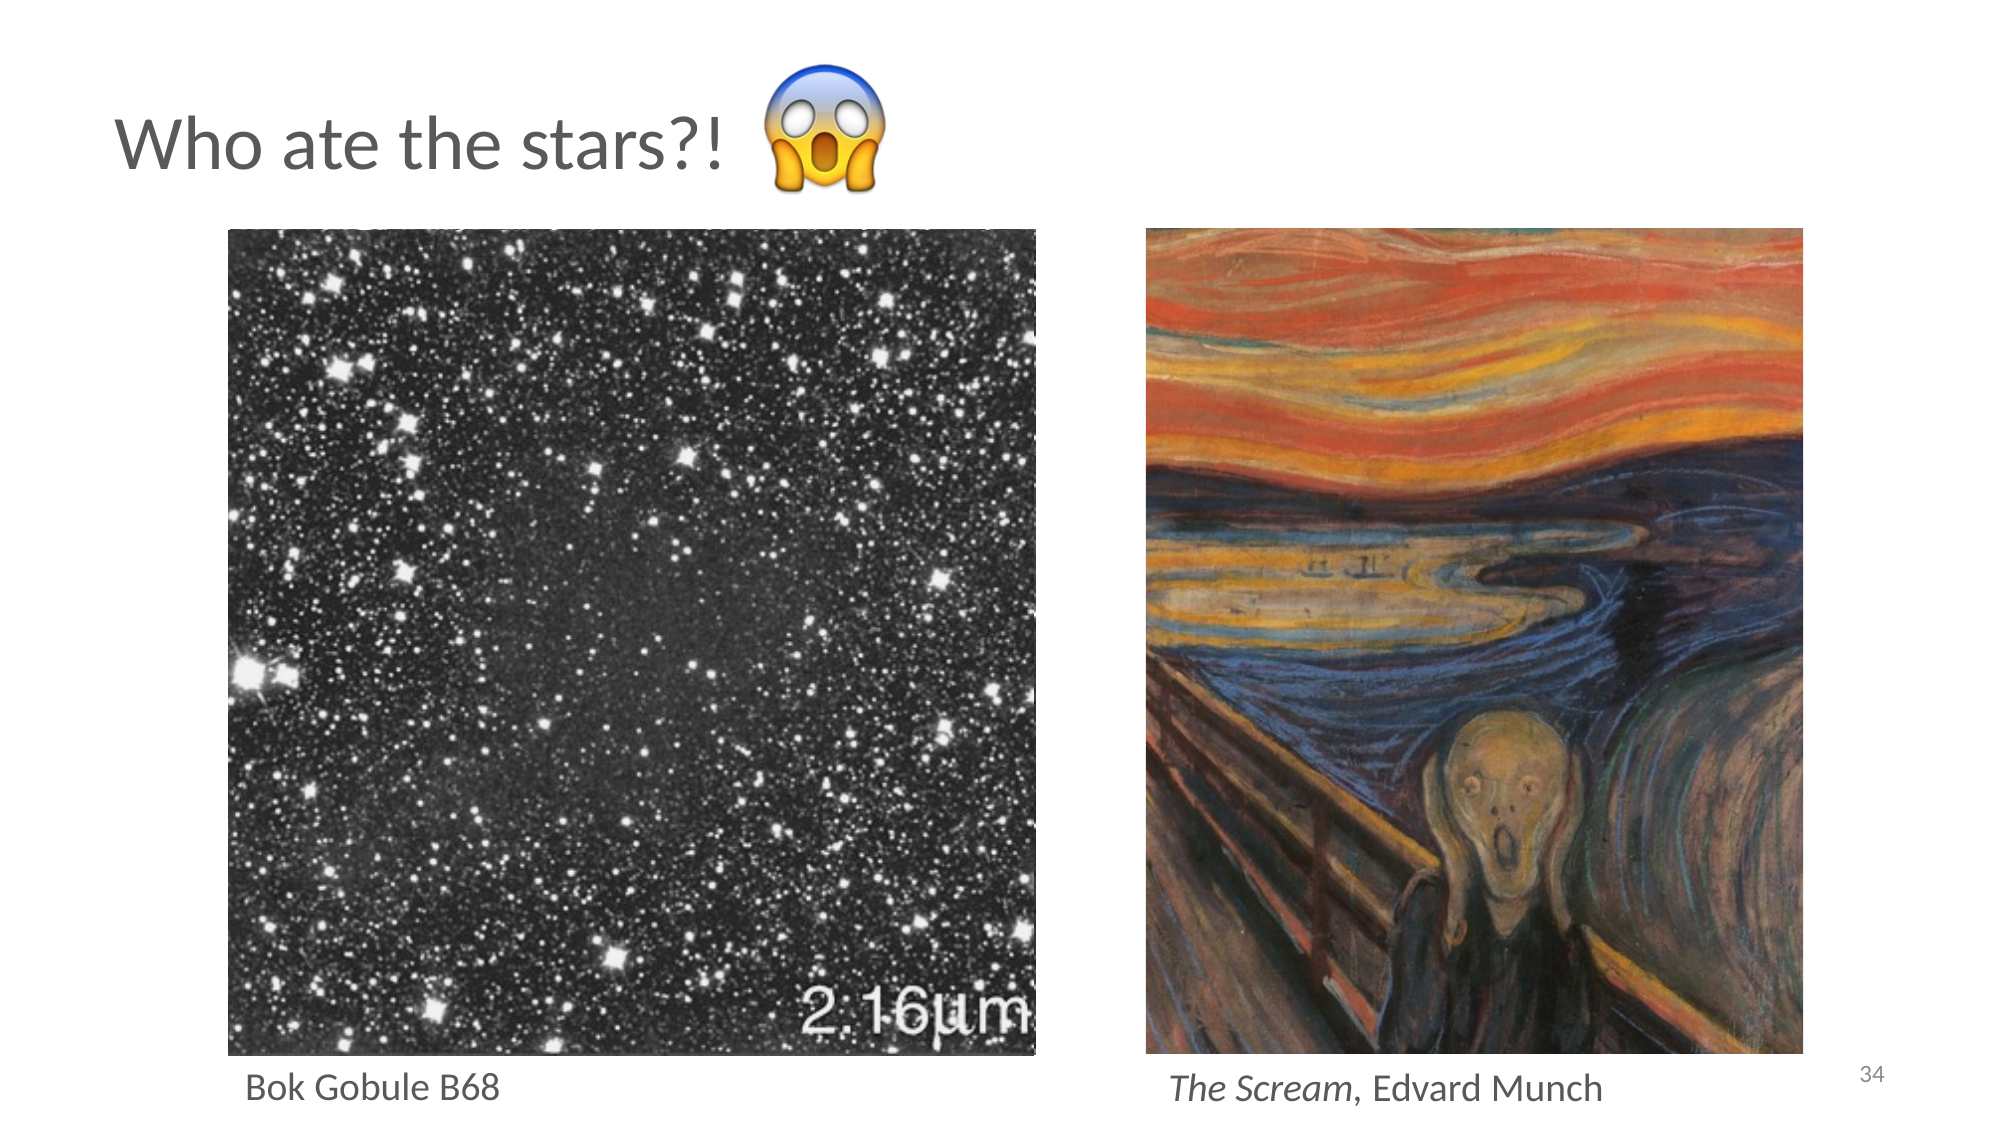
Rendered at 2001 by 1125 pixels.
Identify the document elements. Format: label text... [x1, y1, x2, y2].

text_box The Scream, Edvard Munch [1153, 1032, 1920, 1125]
picture [755, 56, 894, 195]
text_box Who ate the stars?! [99, 45, 1934, 233]
picture [1145, 228, 1804, 1054]
picture [228, 229, 1036, 1056]
text_box Bok Gobule B68 [230, 1064, 693, 1116]
